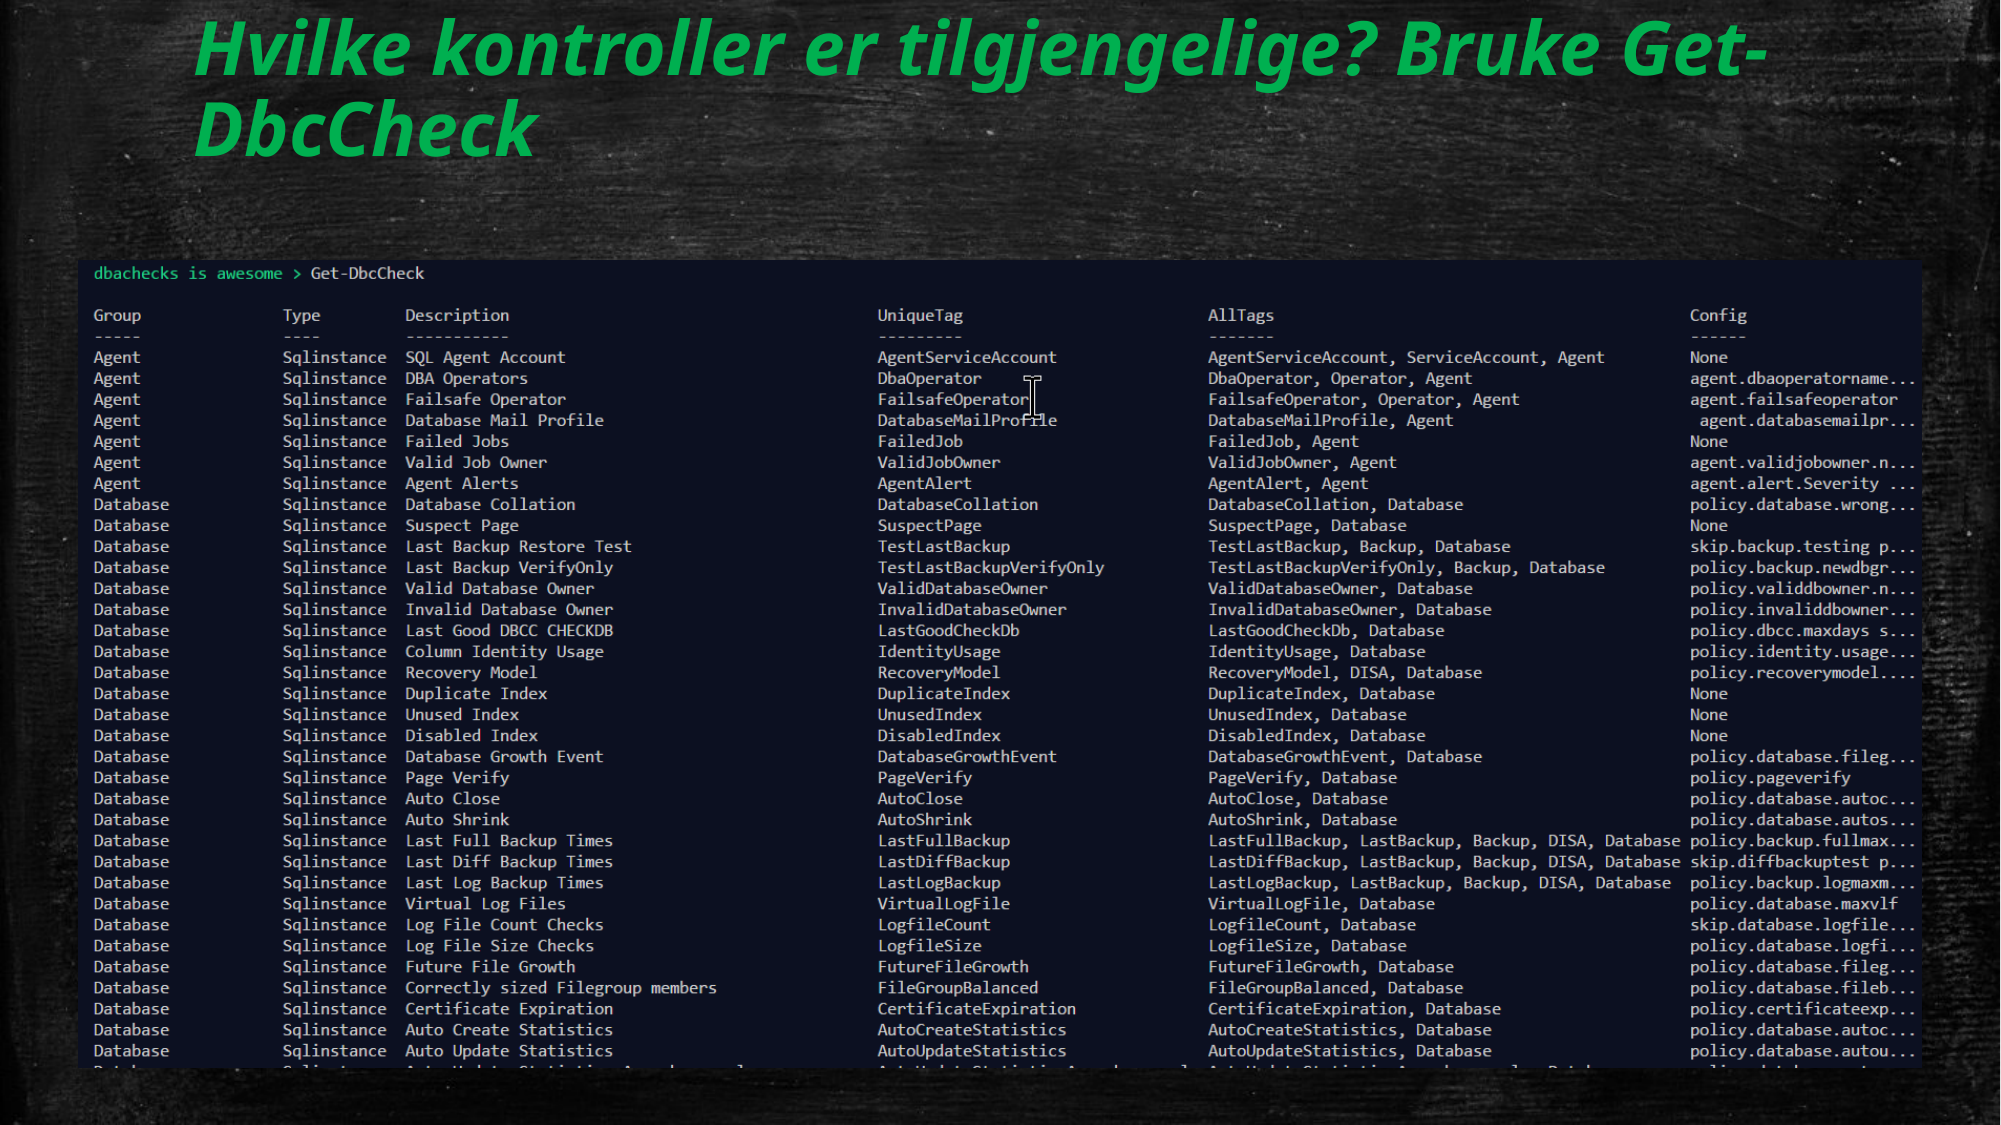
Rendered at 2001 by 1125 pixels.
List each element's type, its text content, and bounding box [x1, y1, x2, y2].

title Hvilke kontroller er tilgjengelige? Bruke Get-DbcCheck [179, 54, 1821, 181]
picture [78, 260, 1922, 1068]
